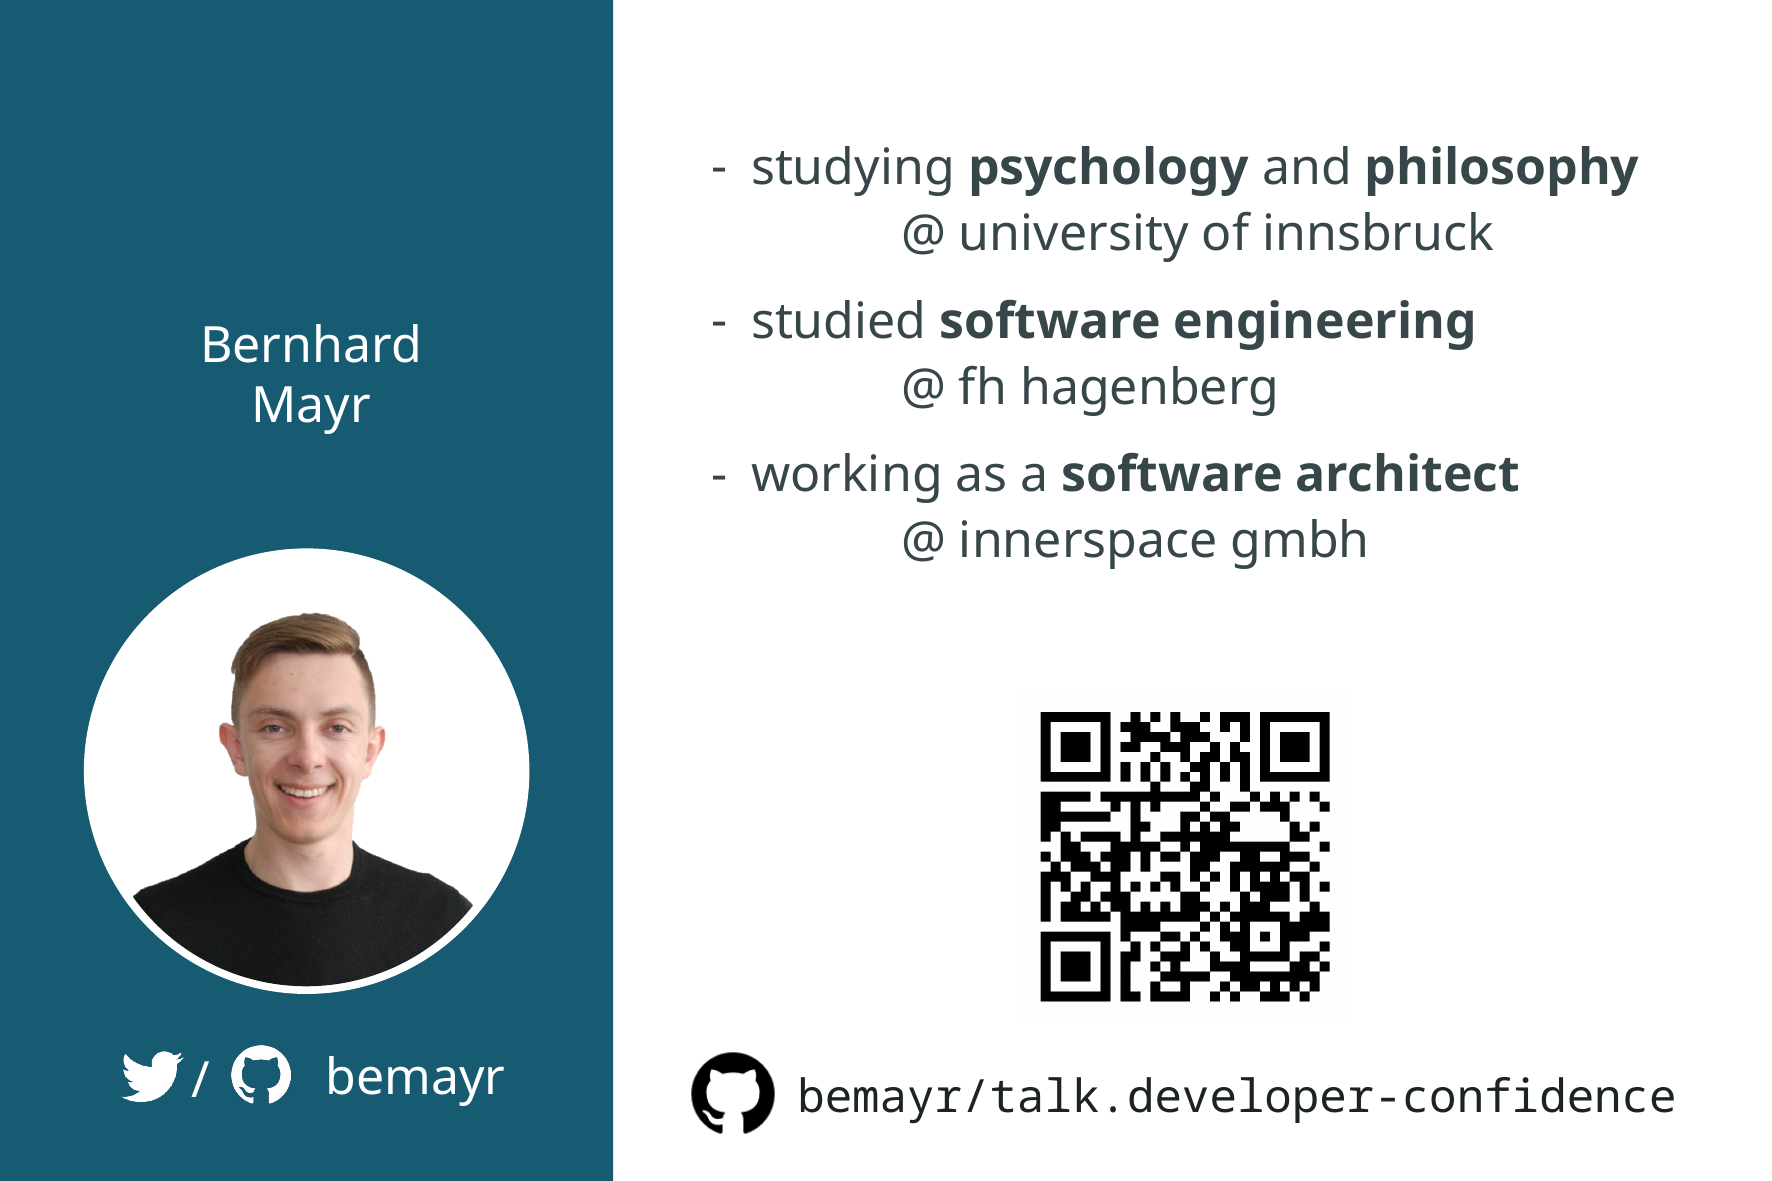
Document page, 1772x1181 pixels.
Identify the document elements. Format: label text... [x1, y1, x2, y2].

picture [1019, 690, 1351, 1023]
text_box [83, 548, 530, 1115]
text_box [683, 1036, 1714, 1152]
text_box [0, 0, 614, 1181]
text_box Bernhard Mayr [131, 305, 491, 440]
list studying psychology and philosophy @ university of innsbruck studied software engineering @ fh hagenberg working as a software architect @ innerspace gmbh [696, 116, 1674, 580]
